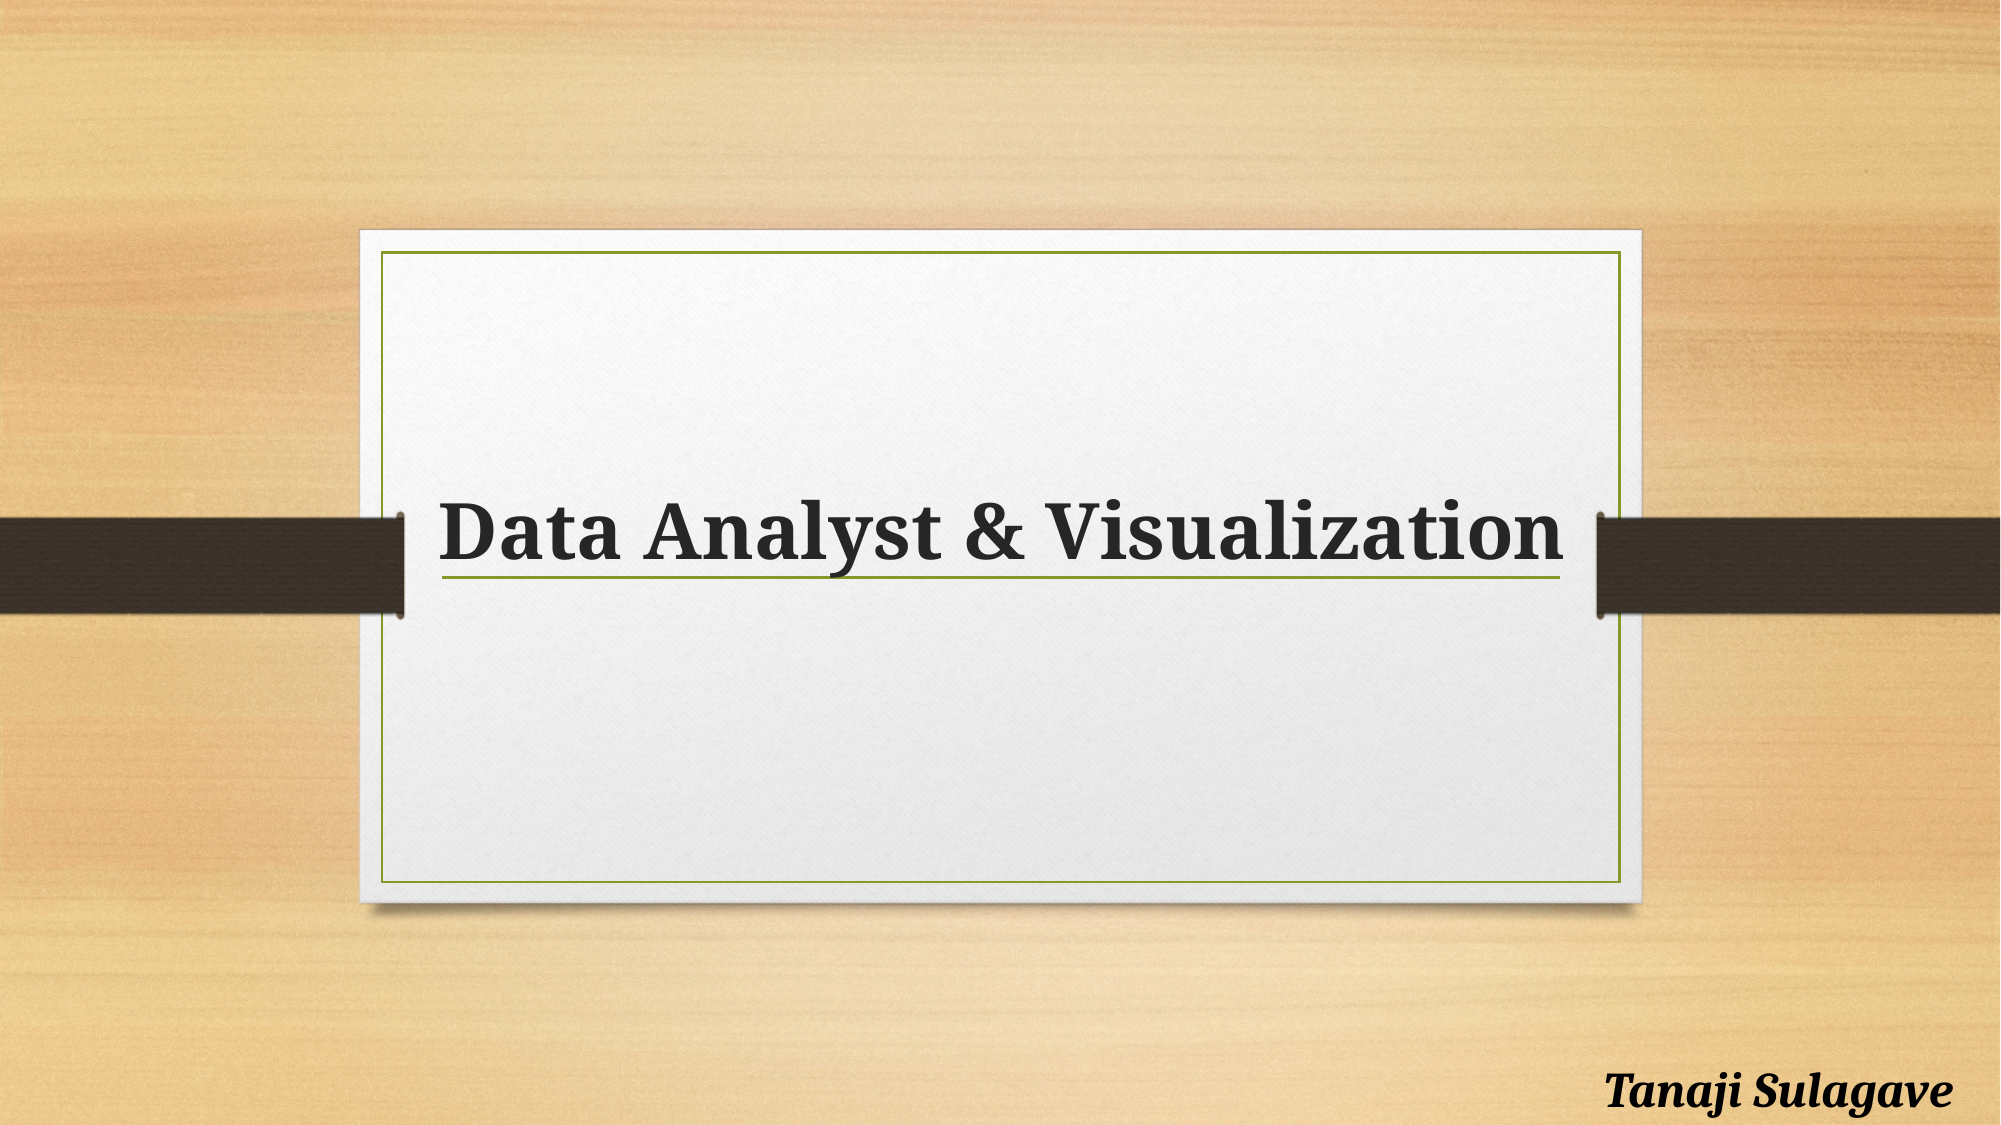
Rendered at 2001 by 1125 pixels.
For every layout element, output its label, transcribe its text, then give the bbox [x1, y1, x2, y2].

title Tanaji Sulagave [1556, 1064, 2000, 1125]
picture [0, 0, 2001, 1125]
text_box Data Analyst & Visualization [415, 450, 1591, 583]
